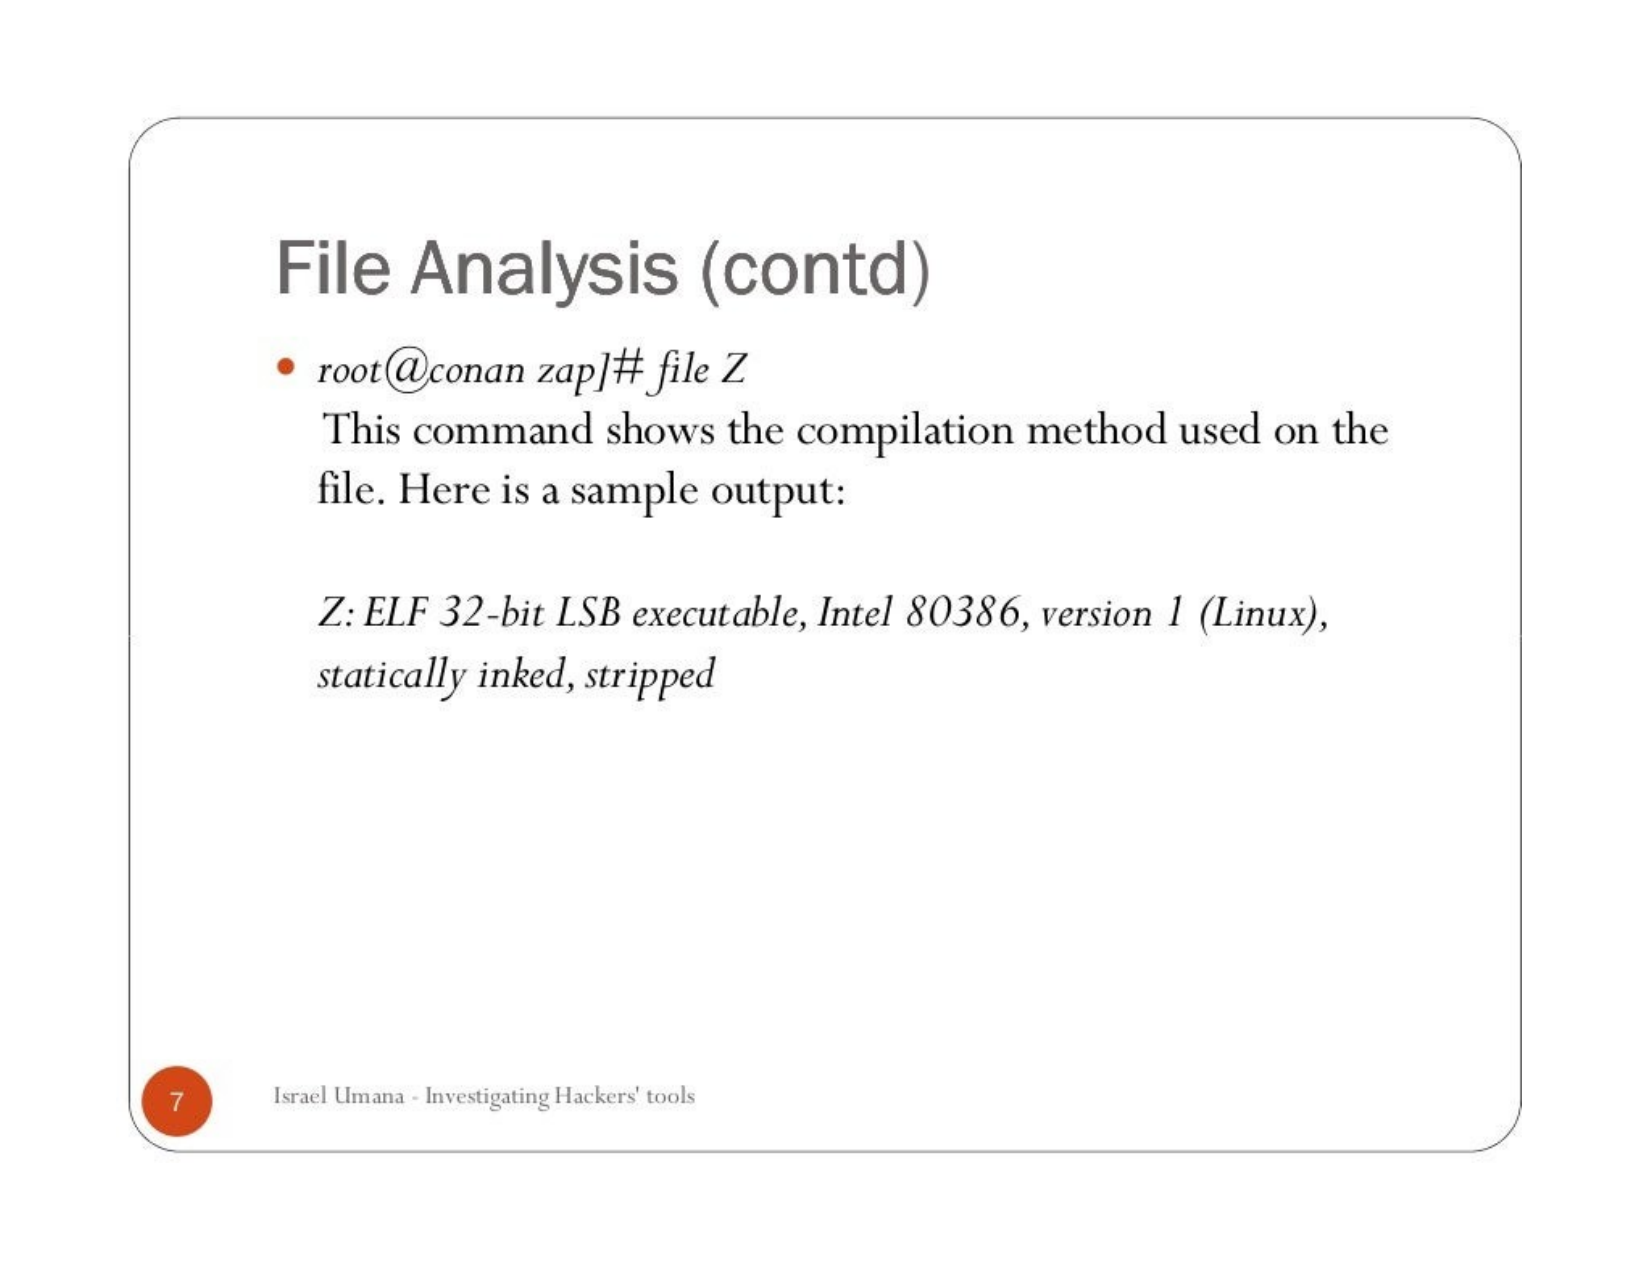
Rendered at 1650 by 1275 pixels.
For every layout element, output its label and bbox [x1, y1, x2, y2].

picture [115, 105, 1522, 1164]
